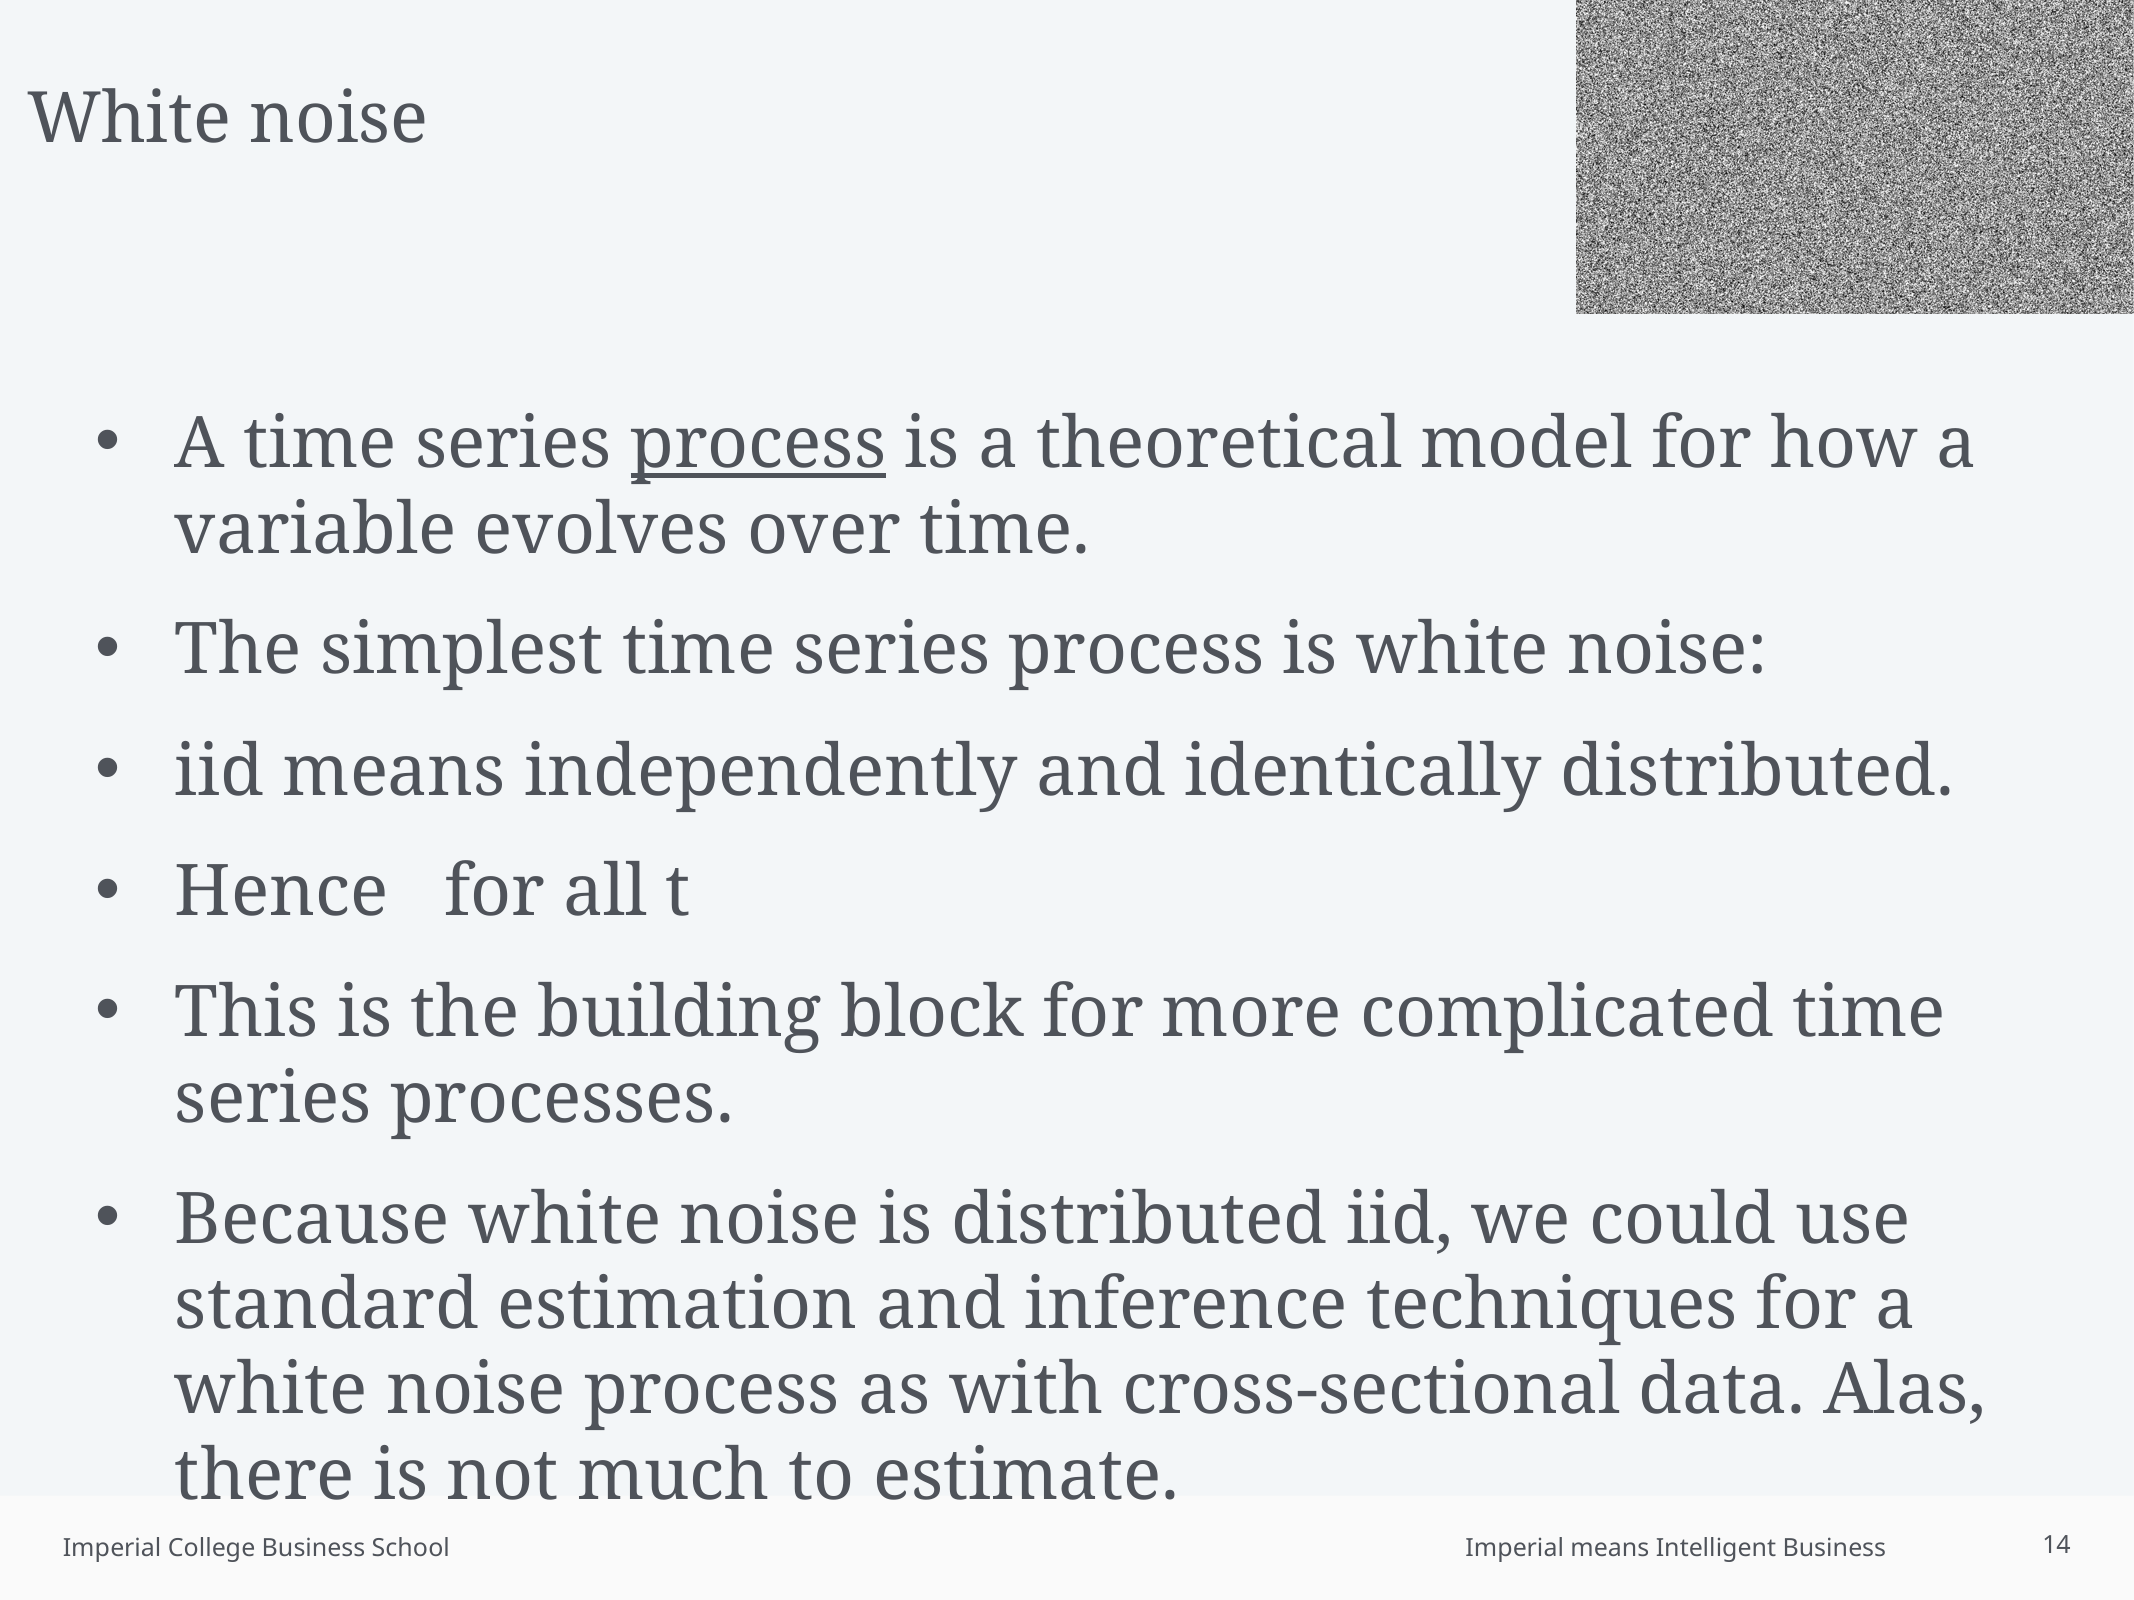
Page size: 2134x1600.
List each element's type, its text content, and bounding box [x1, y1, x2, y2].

picture [1576, 0, 2134, 314]
title White noise [26, 77, 1576, 234]
